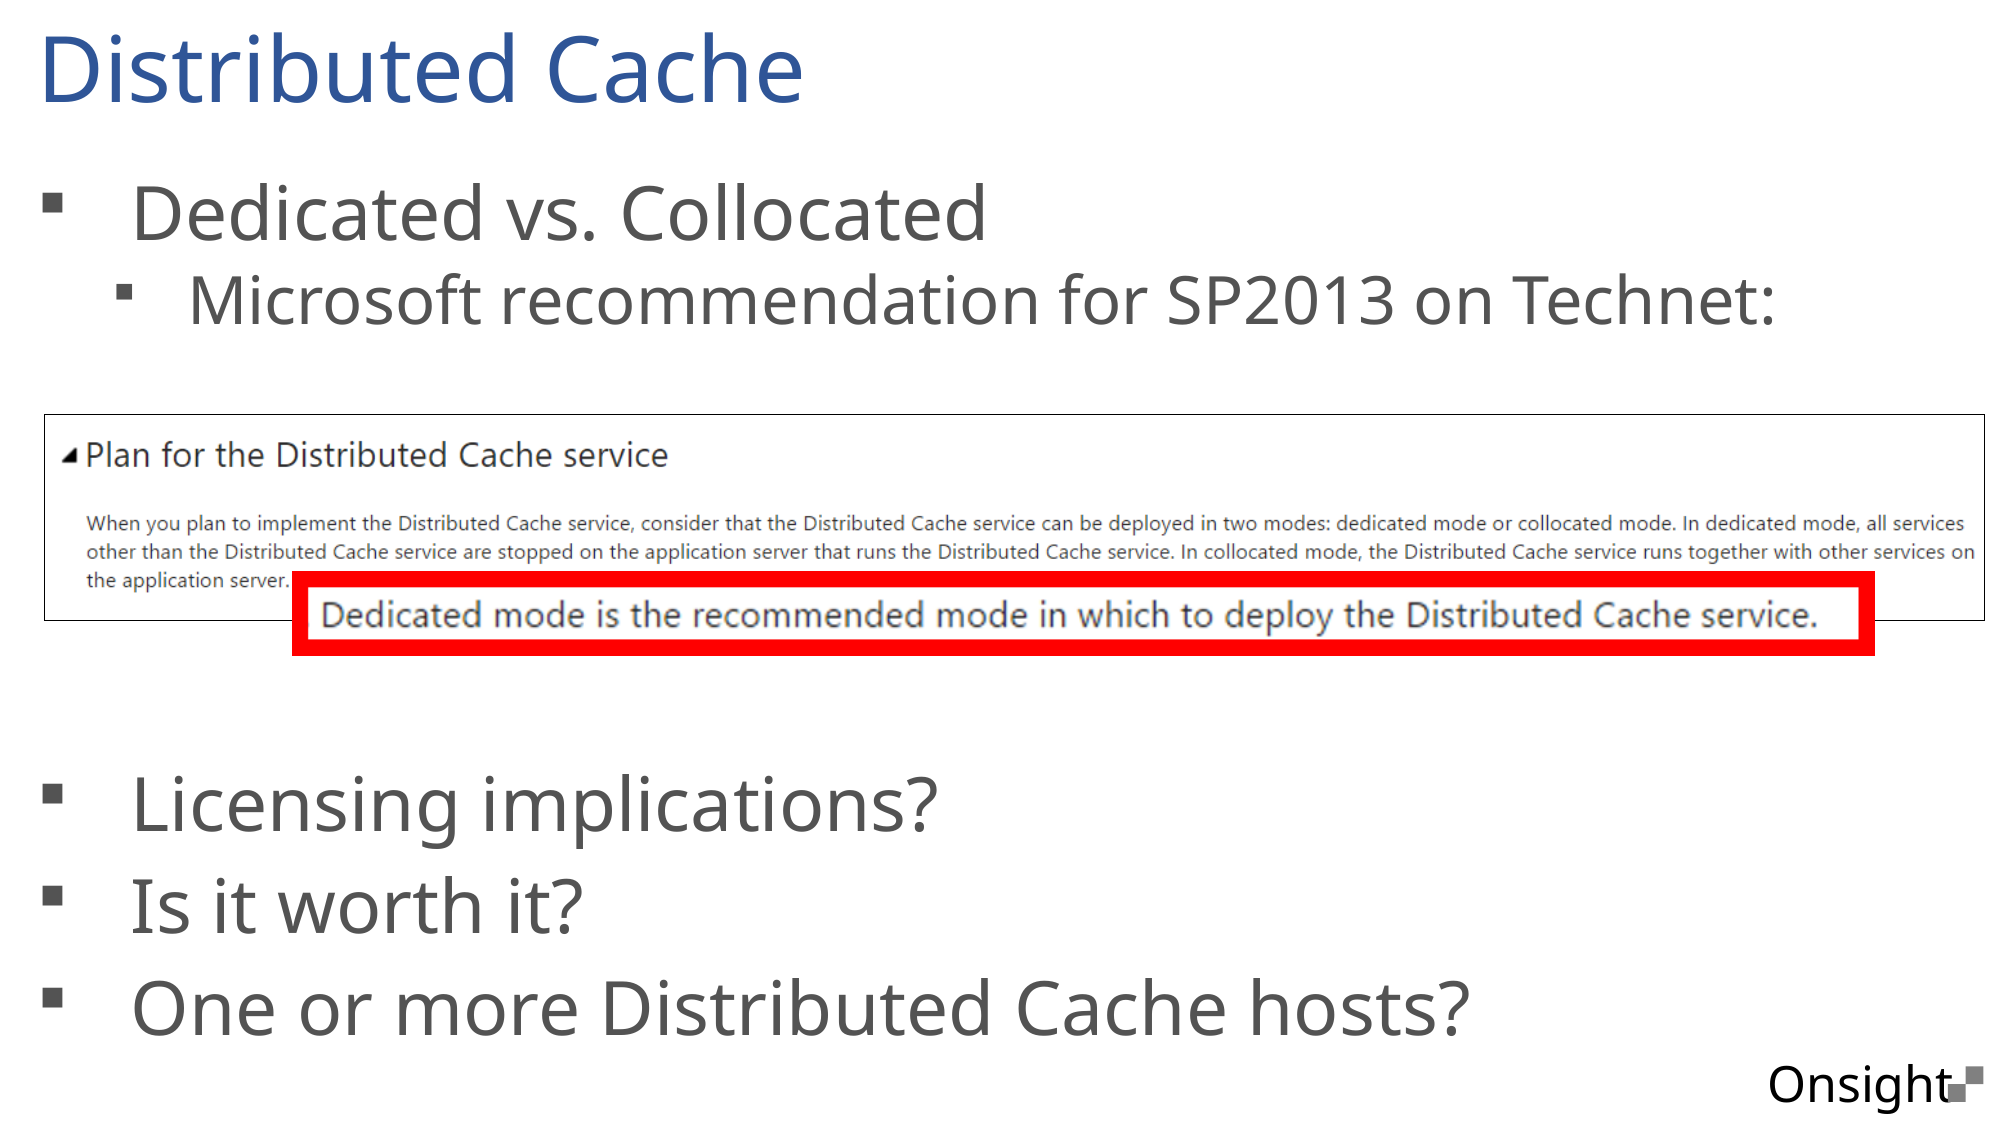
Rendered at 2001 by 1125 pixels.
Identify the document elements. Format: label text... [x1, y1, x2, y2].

title Distributed Cache [22, 15, 1982, 152]
list Dedicated vs. Collocated Microsoft recommendation for SP2013 on Technet: Licensing implications? Is it worth it? One or more Distributed Cache hosts? [22, 168, 1981, 1059]
picture [44, 414, 1985, 656]
